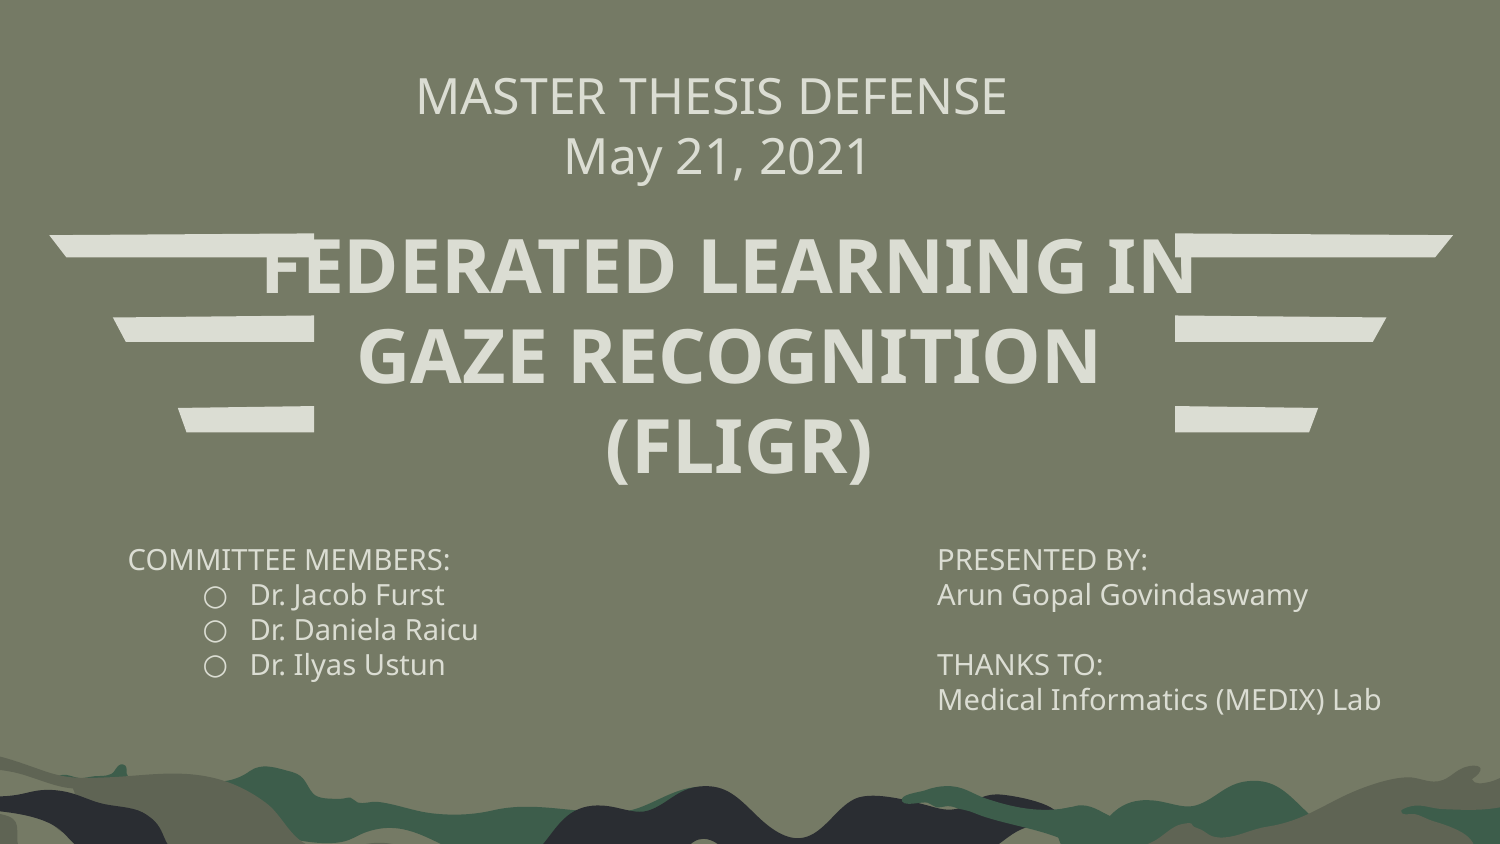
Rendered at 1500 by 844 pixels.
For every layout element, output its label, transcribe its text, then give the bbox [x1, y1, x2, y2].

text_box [1174, 233, 1454, 433]
subtitle PRESENTED BY: Arun Gopal Govindaswamy THANKS TO: Medical Informatics (MEDIX) Lab [922, 526, 1433, 728]
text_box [49, 233, 315, 433]
text_box COMMITTEE MEMBERS: Dr. Jacob Furst Dr. Daniela Raicu Dr. Ilyas Ustun [112, 526, 766, 728]
title FEDERATED LEARNING IN GAZE RECOGNITION (FLIGR) [87, 151, 1393, 504]
text_box MASTER THESIS DEFENSE May 21, 2021 [321, 14, 1117, 216]
